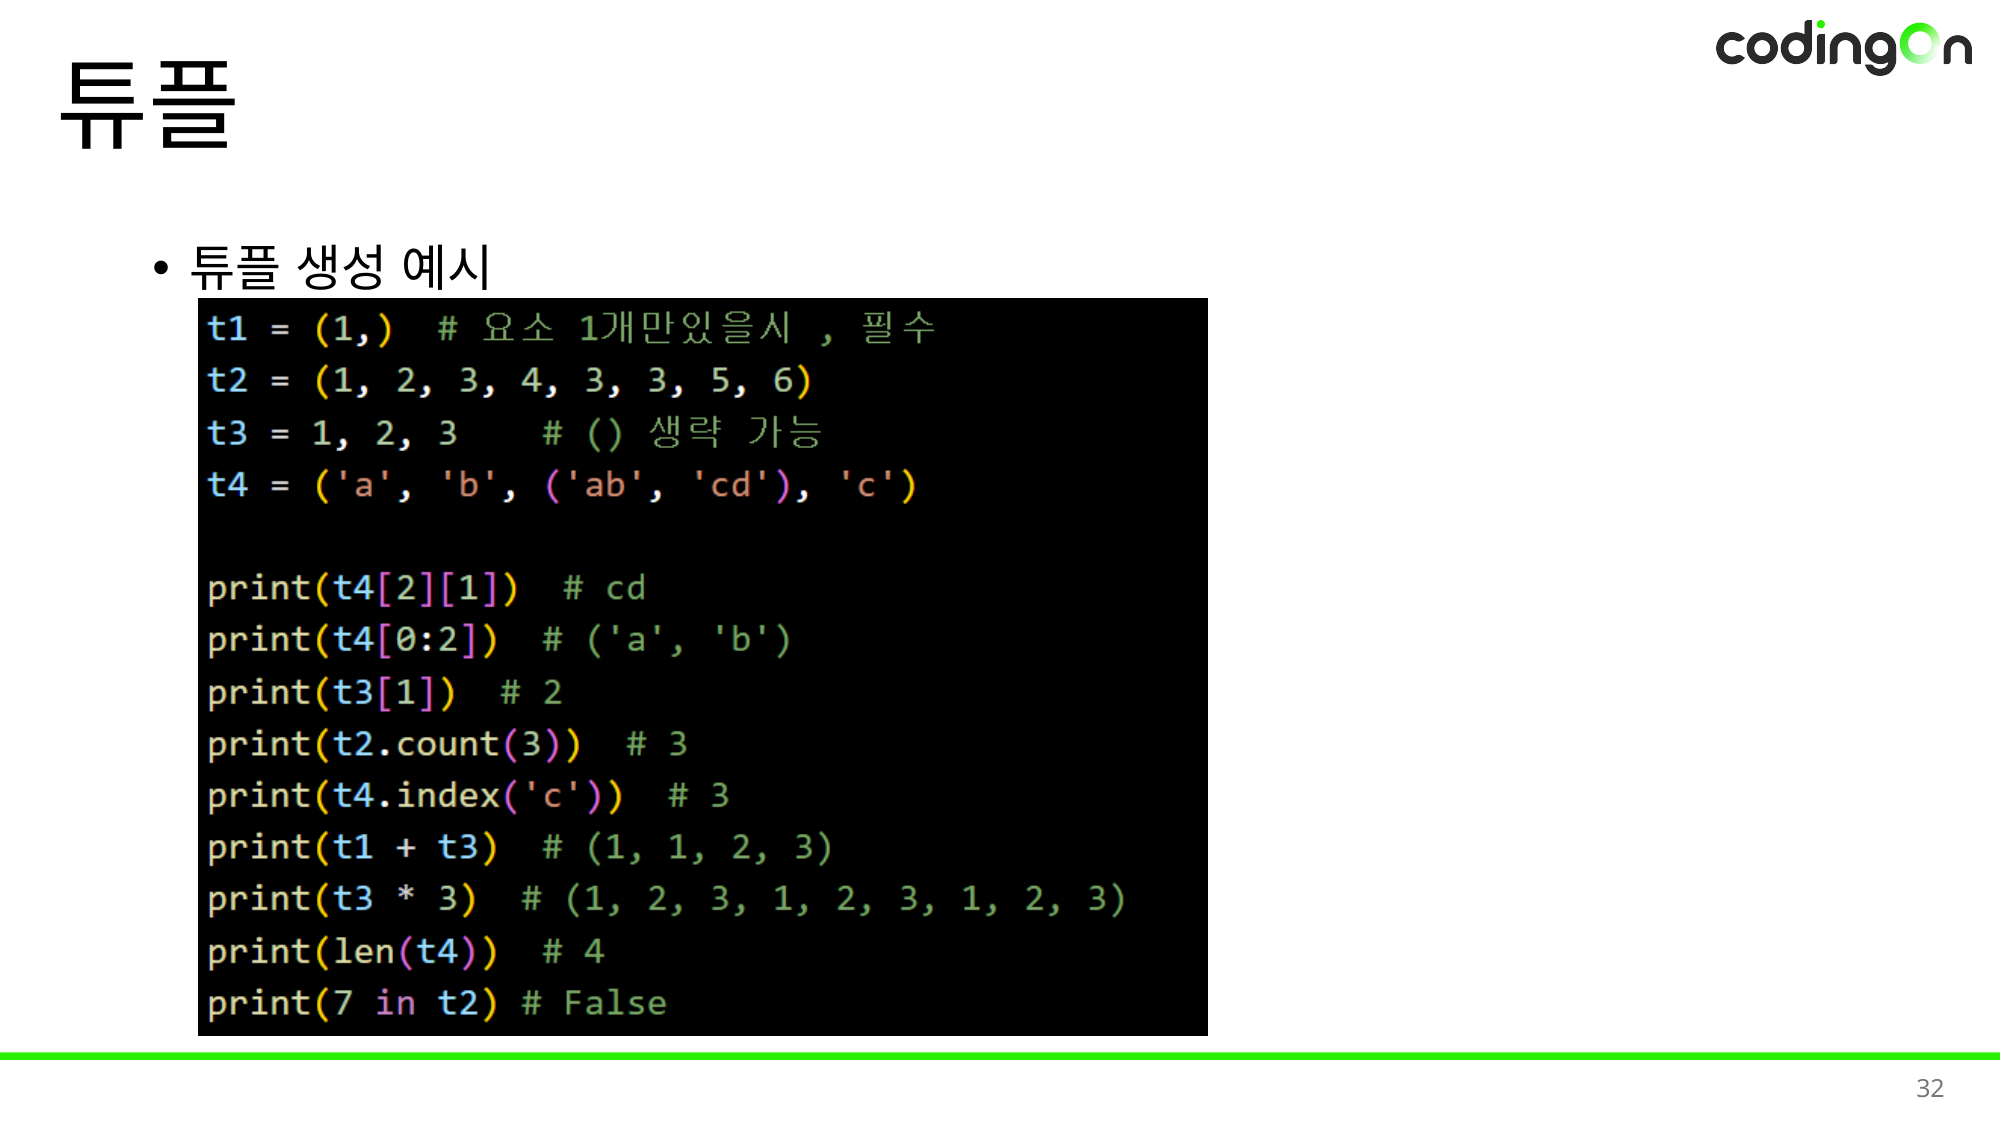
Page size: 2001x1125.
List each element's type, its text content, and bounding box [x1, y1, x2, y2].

picture [1767, 20, 1972, 76]
list 튜플 생성 예시 [137, 217, 1863, 1014]
picture [197, 298, 1208, 1036]
title 튜플 [41, 0, 1767, 218]
slide_number 32 [1509, 1059, 1960, 1120]
